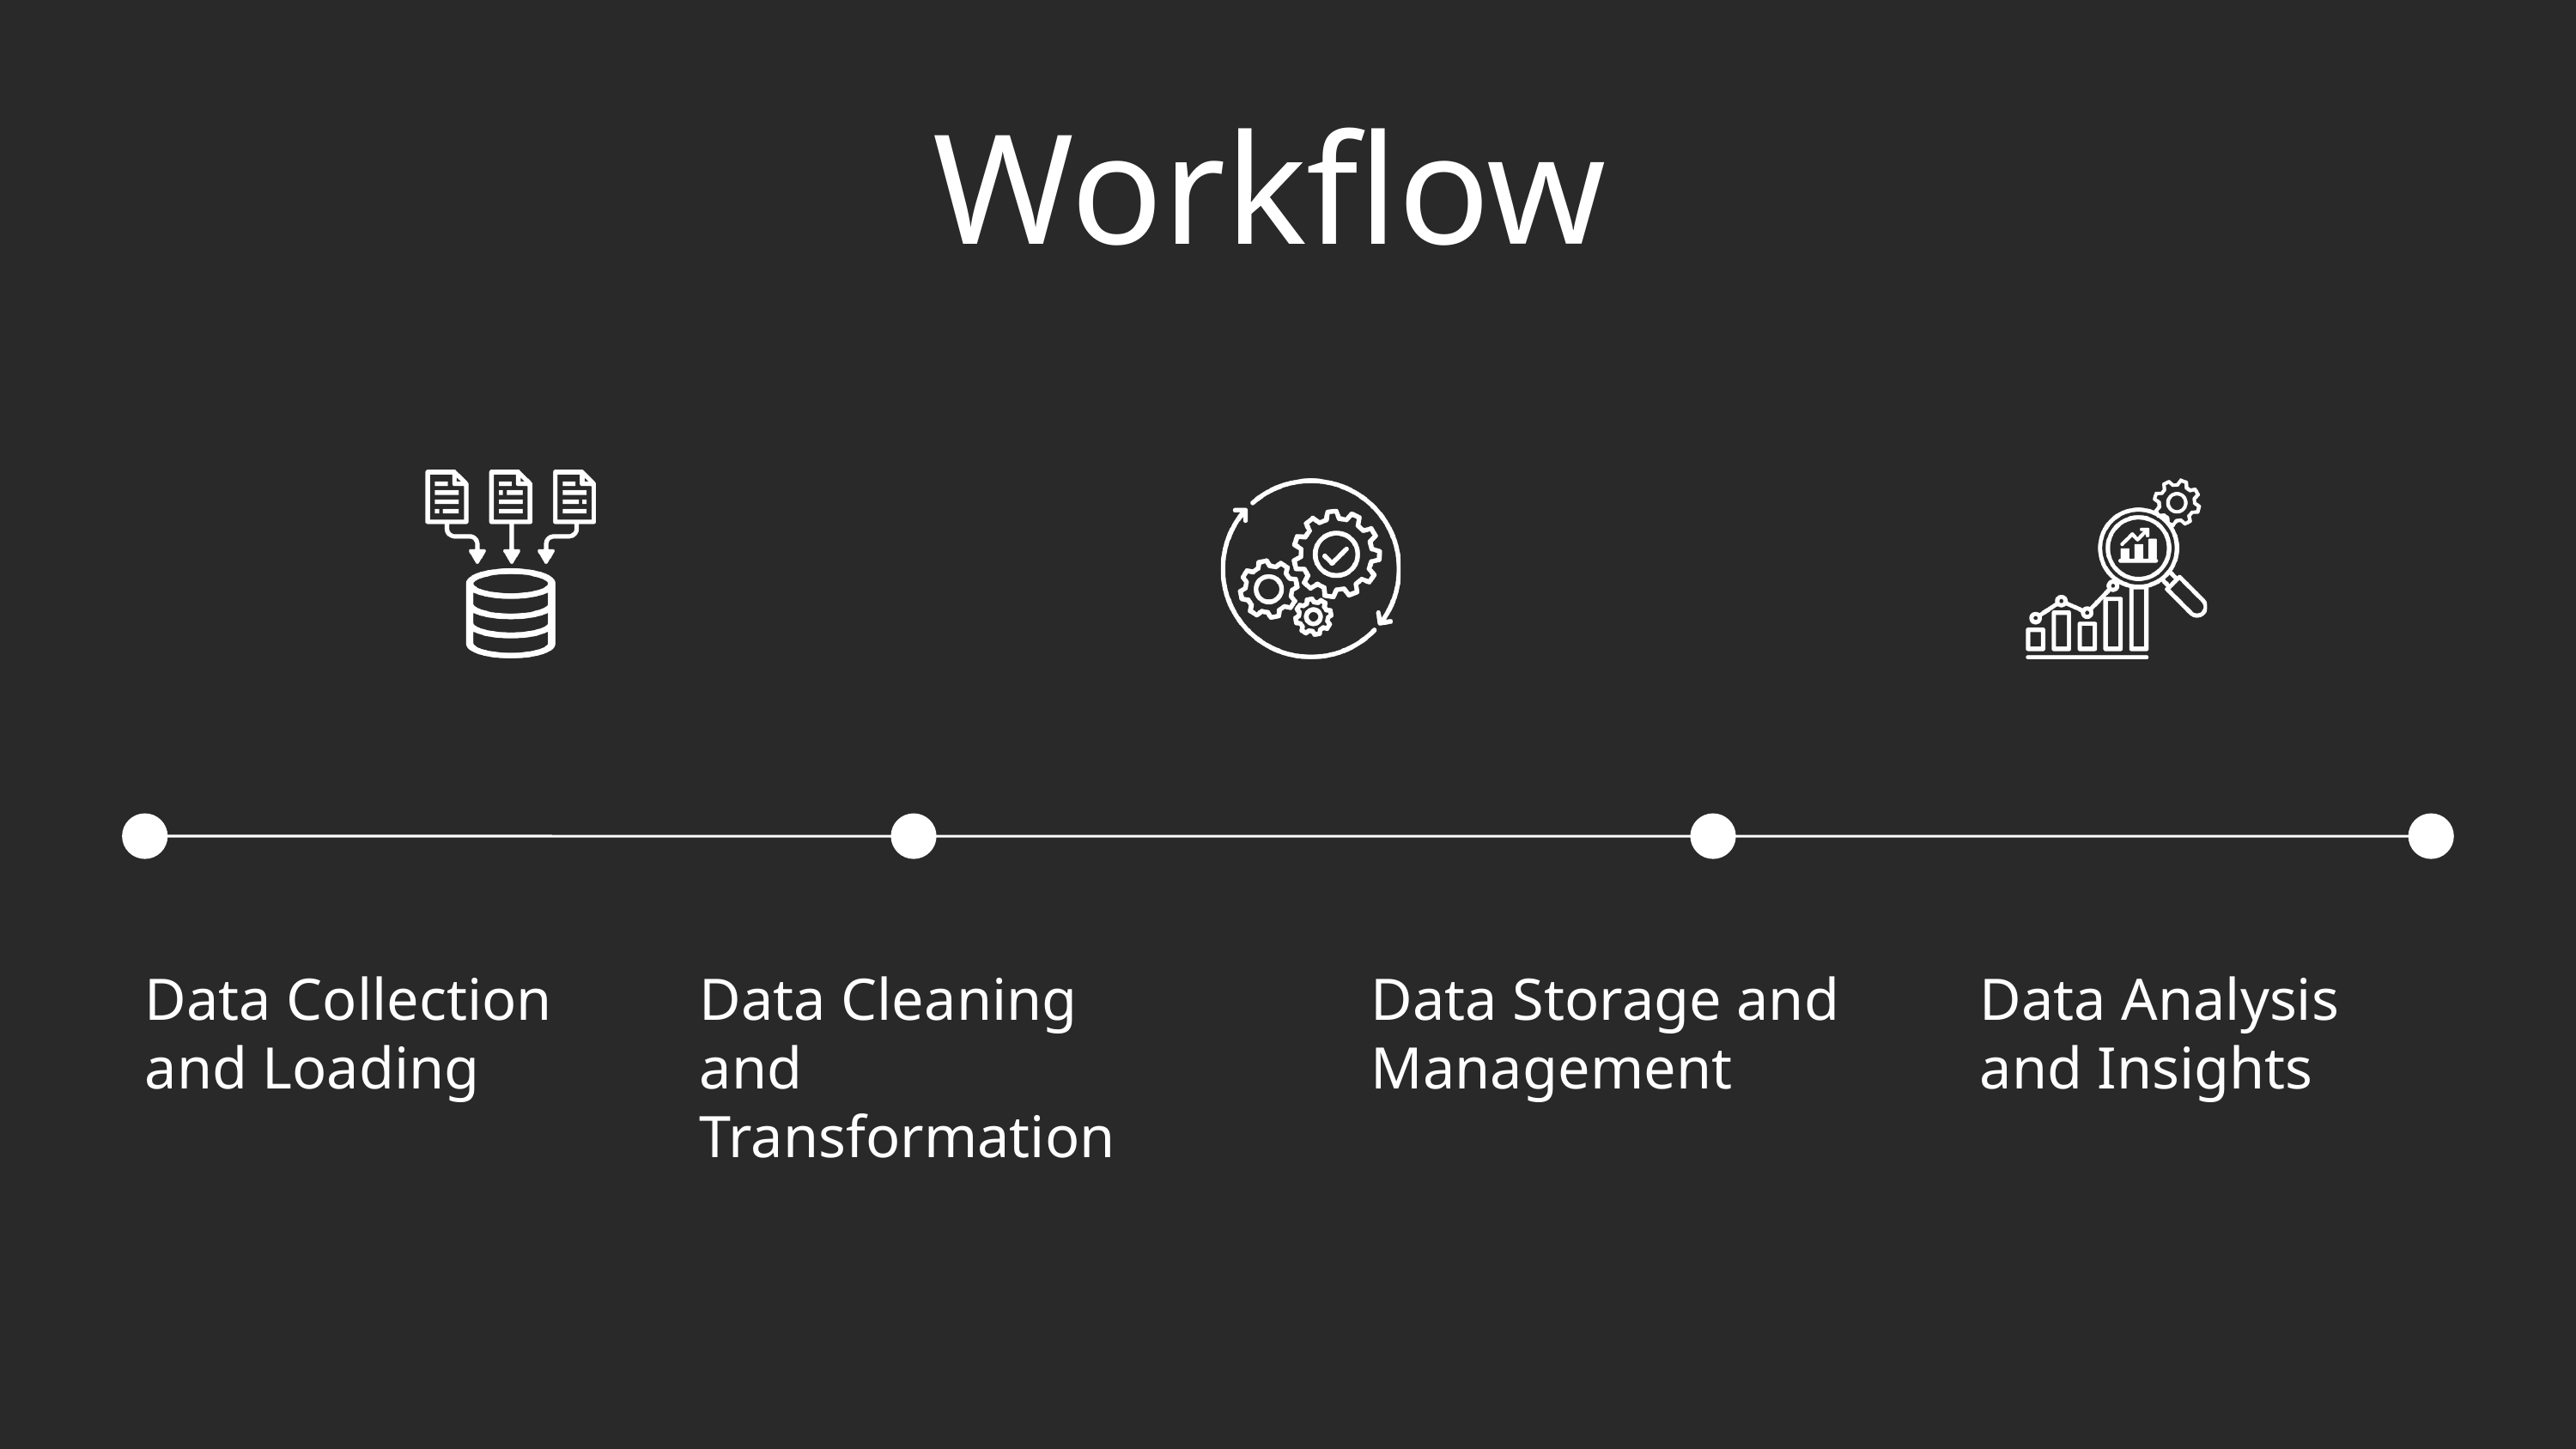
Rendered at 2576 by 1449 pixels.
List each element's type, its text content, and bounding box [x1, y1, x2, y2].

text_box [2408, 813, 2455, 859]
text_box Data Storage and Management [1370, 963, 1845, 1101]
text_box Data Collection and Loading [144, 963, 619, 1101]
text_box Data Cleaning and Transformation [699, 963, 1174, 1170]
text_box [890, 813, 937, 859]
text_box Data Analysis and Insights [1979, 963, 2454, 1101]
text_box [1690, 813, 1736, 859]
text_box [121, 813, 168, 859]
text_box [1220, 478, 1401, 659]
text_box [2026, 478, 2208, 659]
text_box [425, 470, 596, 659]
text_box Workflow [933, 92, 1643, 275]
